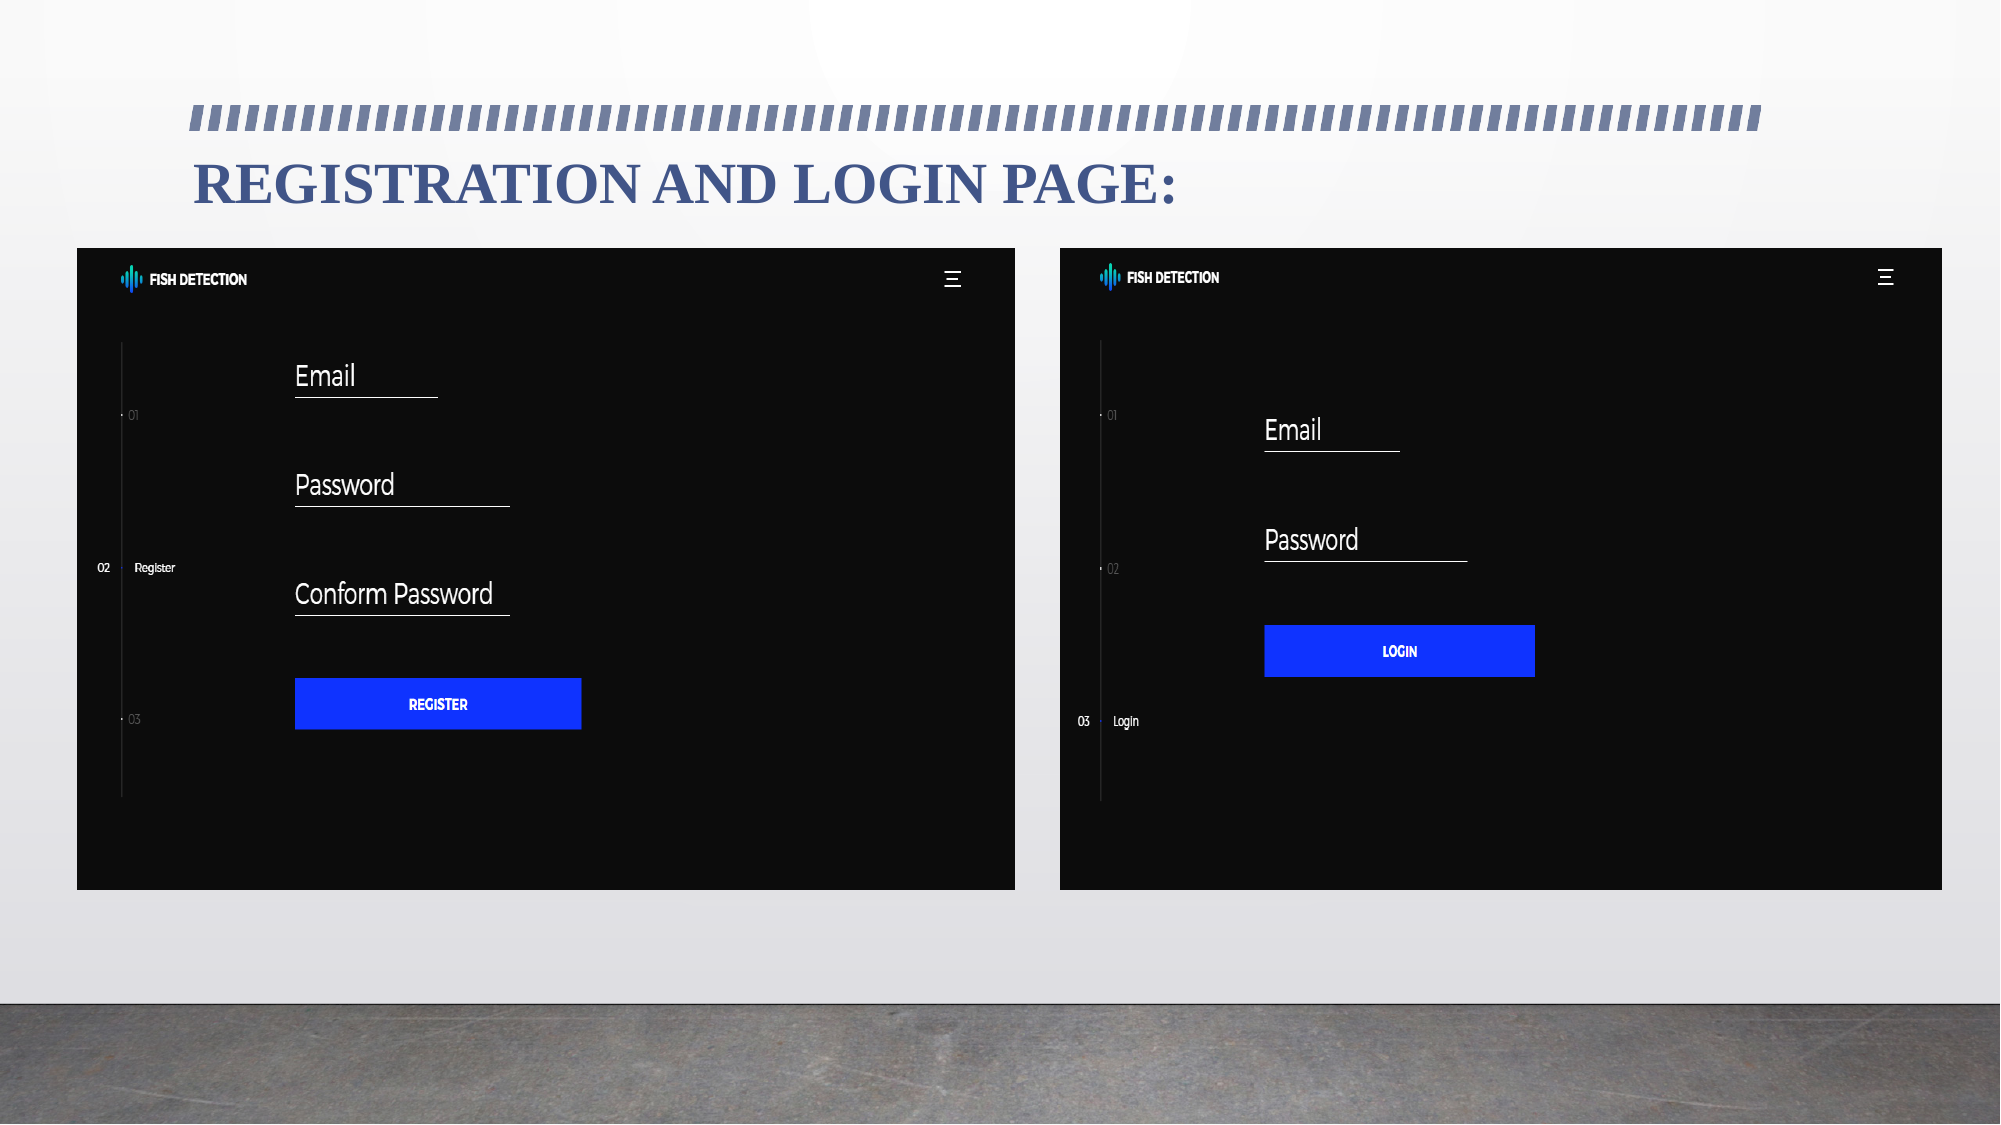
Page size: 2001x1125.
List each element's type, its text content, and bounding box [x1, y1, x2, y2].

picture [77, 248, 1016, 890]
picture [1060, 248, 1943, 890]
picture [0, 1004, 2000, 1124]
text_box REGISTRATION AND LOGIN PAGE: [178, 138, 1822, 223]
